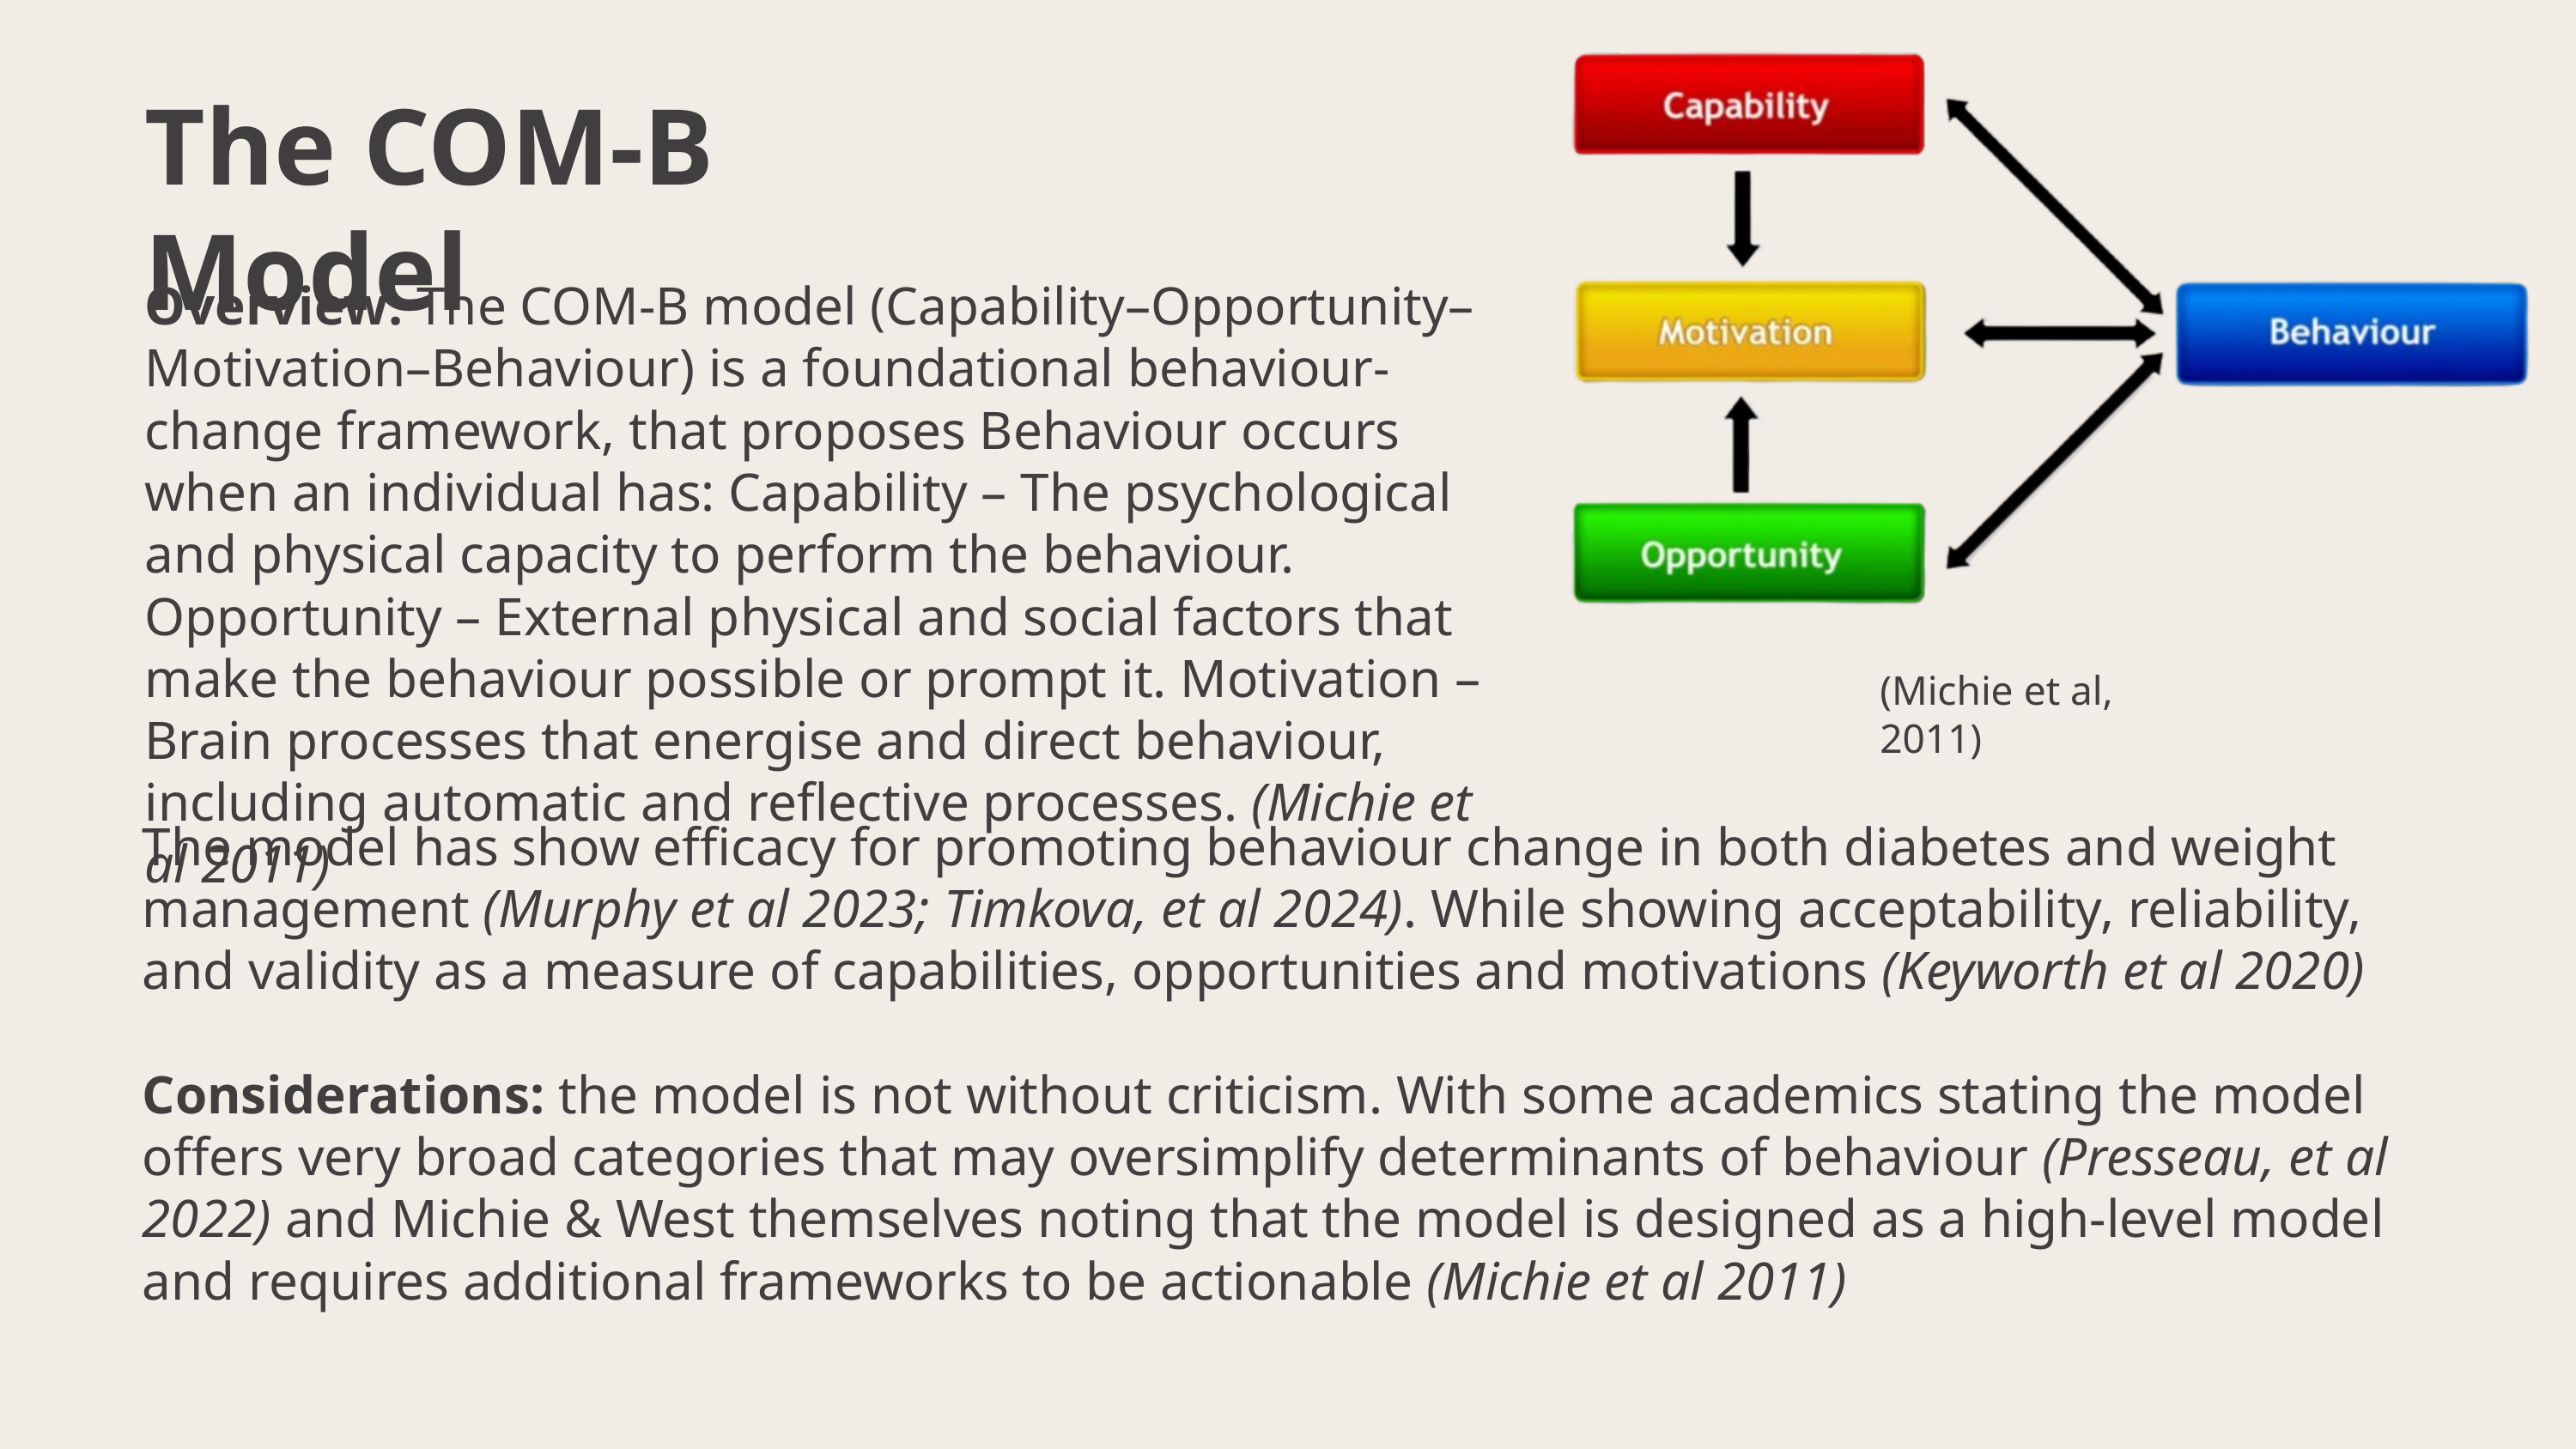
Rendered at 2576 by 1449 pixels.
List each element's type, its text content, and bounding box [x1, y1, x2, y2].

text_box The COM-B Model [144, 80, 1028, 332]
text_box The model has show efficacy for promoting behaviour change in both diabetes and weight management (Murphy et al 2023; Timkova, et al 2024). While showing acceptability, reliability, and validity as a measure of capabilities, opportunities and motivations (Keyworth et al 2020) Considerations: the model is not without criticism. With some academics stating the model offers very broad categories that may oversimplify determinants of behaviour (Presseau, et al 2022) and Michie & West themselves noting that the model is designed as a high-level model and requires additional frameworks to be actionable (Michie et al 2011) [142, 813, 2434, 1311]
text_box (Michie et al, 2011) [1880, 665, 2218, 761]
text_box Overview: The COM-B model (Capability–Opportunity–Motivation–Behaviour) is a foundational behaviour-change framework, that proposes Behaviour occurs when an individual has: Capability – The psychological and physical capacity to perform the behaviour. Opportunity – External physical and social factors that make the behaviour possible or prompt it. Motivation – Brain processes that energise and direct behaviour, including automatic and reflective processes. (Michie et al 2011) [144, 273, 1521, 813]
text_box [1543, 30, 2555, 634]
